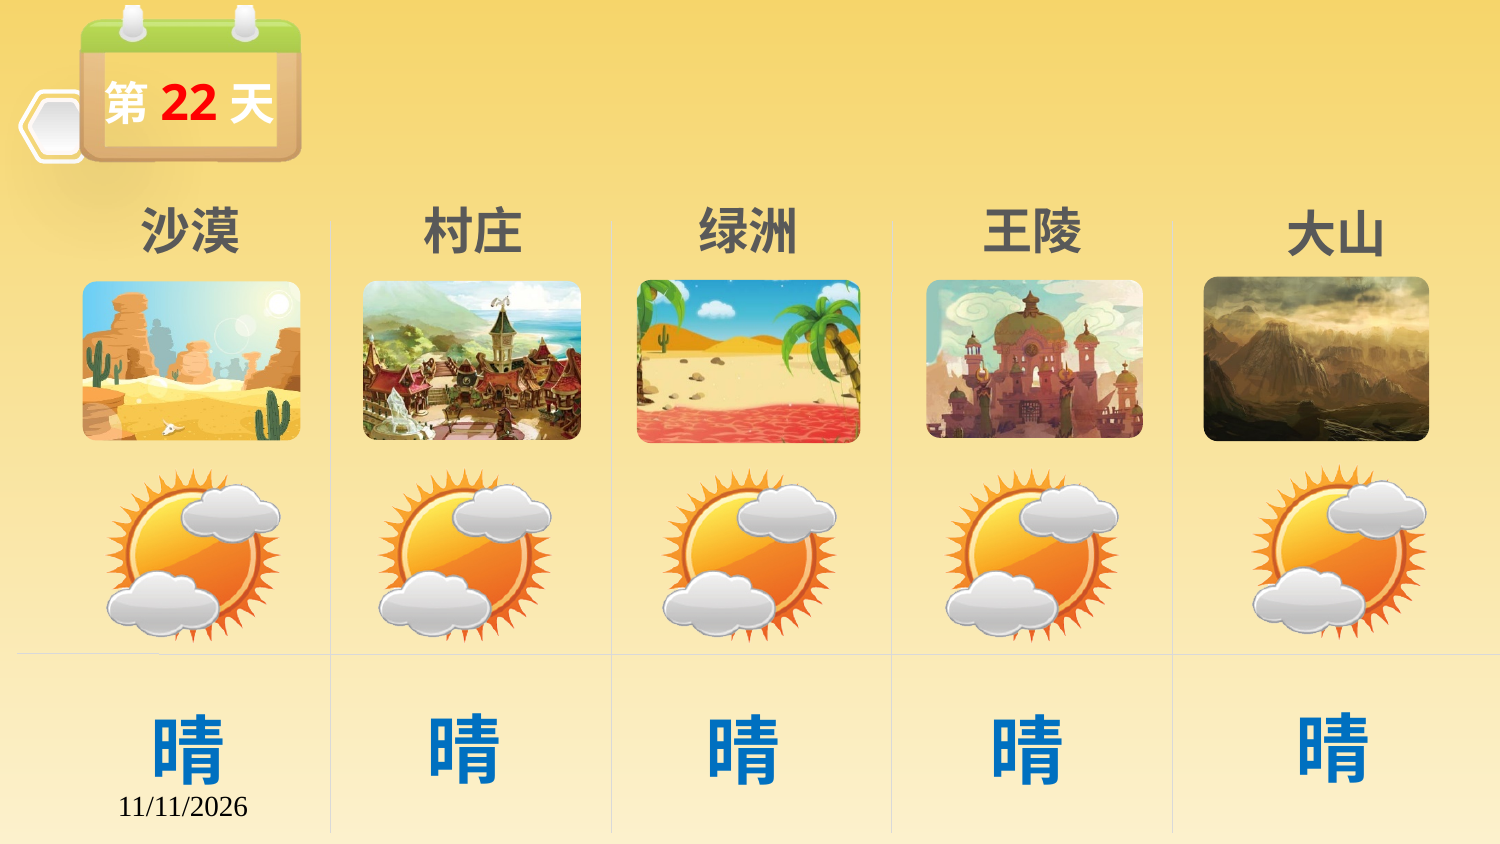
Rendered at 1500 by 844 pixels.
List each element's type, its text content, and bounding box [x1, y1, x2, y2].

slide_number [103, 782, 441, 827]
picture [1203, 276, 1430, 442]
text_box 王陵 [953, 192, 1111, 268]
picture [926, 457, 1140, 659]
picture [359, 457, 573, 659]
text_box 晴 [135, 695, 241, 782]
picture [363, 280, 581, 440]
text_box 沙漠 [111, 192, 269, 268]
text_box 晴 [691, 695, 796, 801]
picture [926, 279, 1143, 438]
picture [1233, 453, 1448, 655]
text_box 晴 [1280, 694, 1386, 800]
text_box 村庄 [395, 192, 553, 268]
picture [51, 5, 319, 175]
picture [636, 279, 861, 444]
text_box 晴 [974, 695, 1080, 801]
picture [643, 457, 858, 659]
text_box 绿洲 [670, 192, 828, 268]
text_box 晴 [411, 694, 517, 800]
picture [82, 281, 301, 441]
picture [87, 457, 302, 659]
text_box 大山 [1258, 195, 1416, 271]
